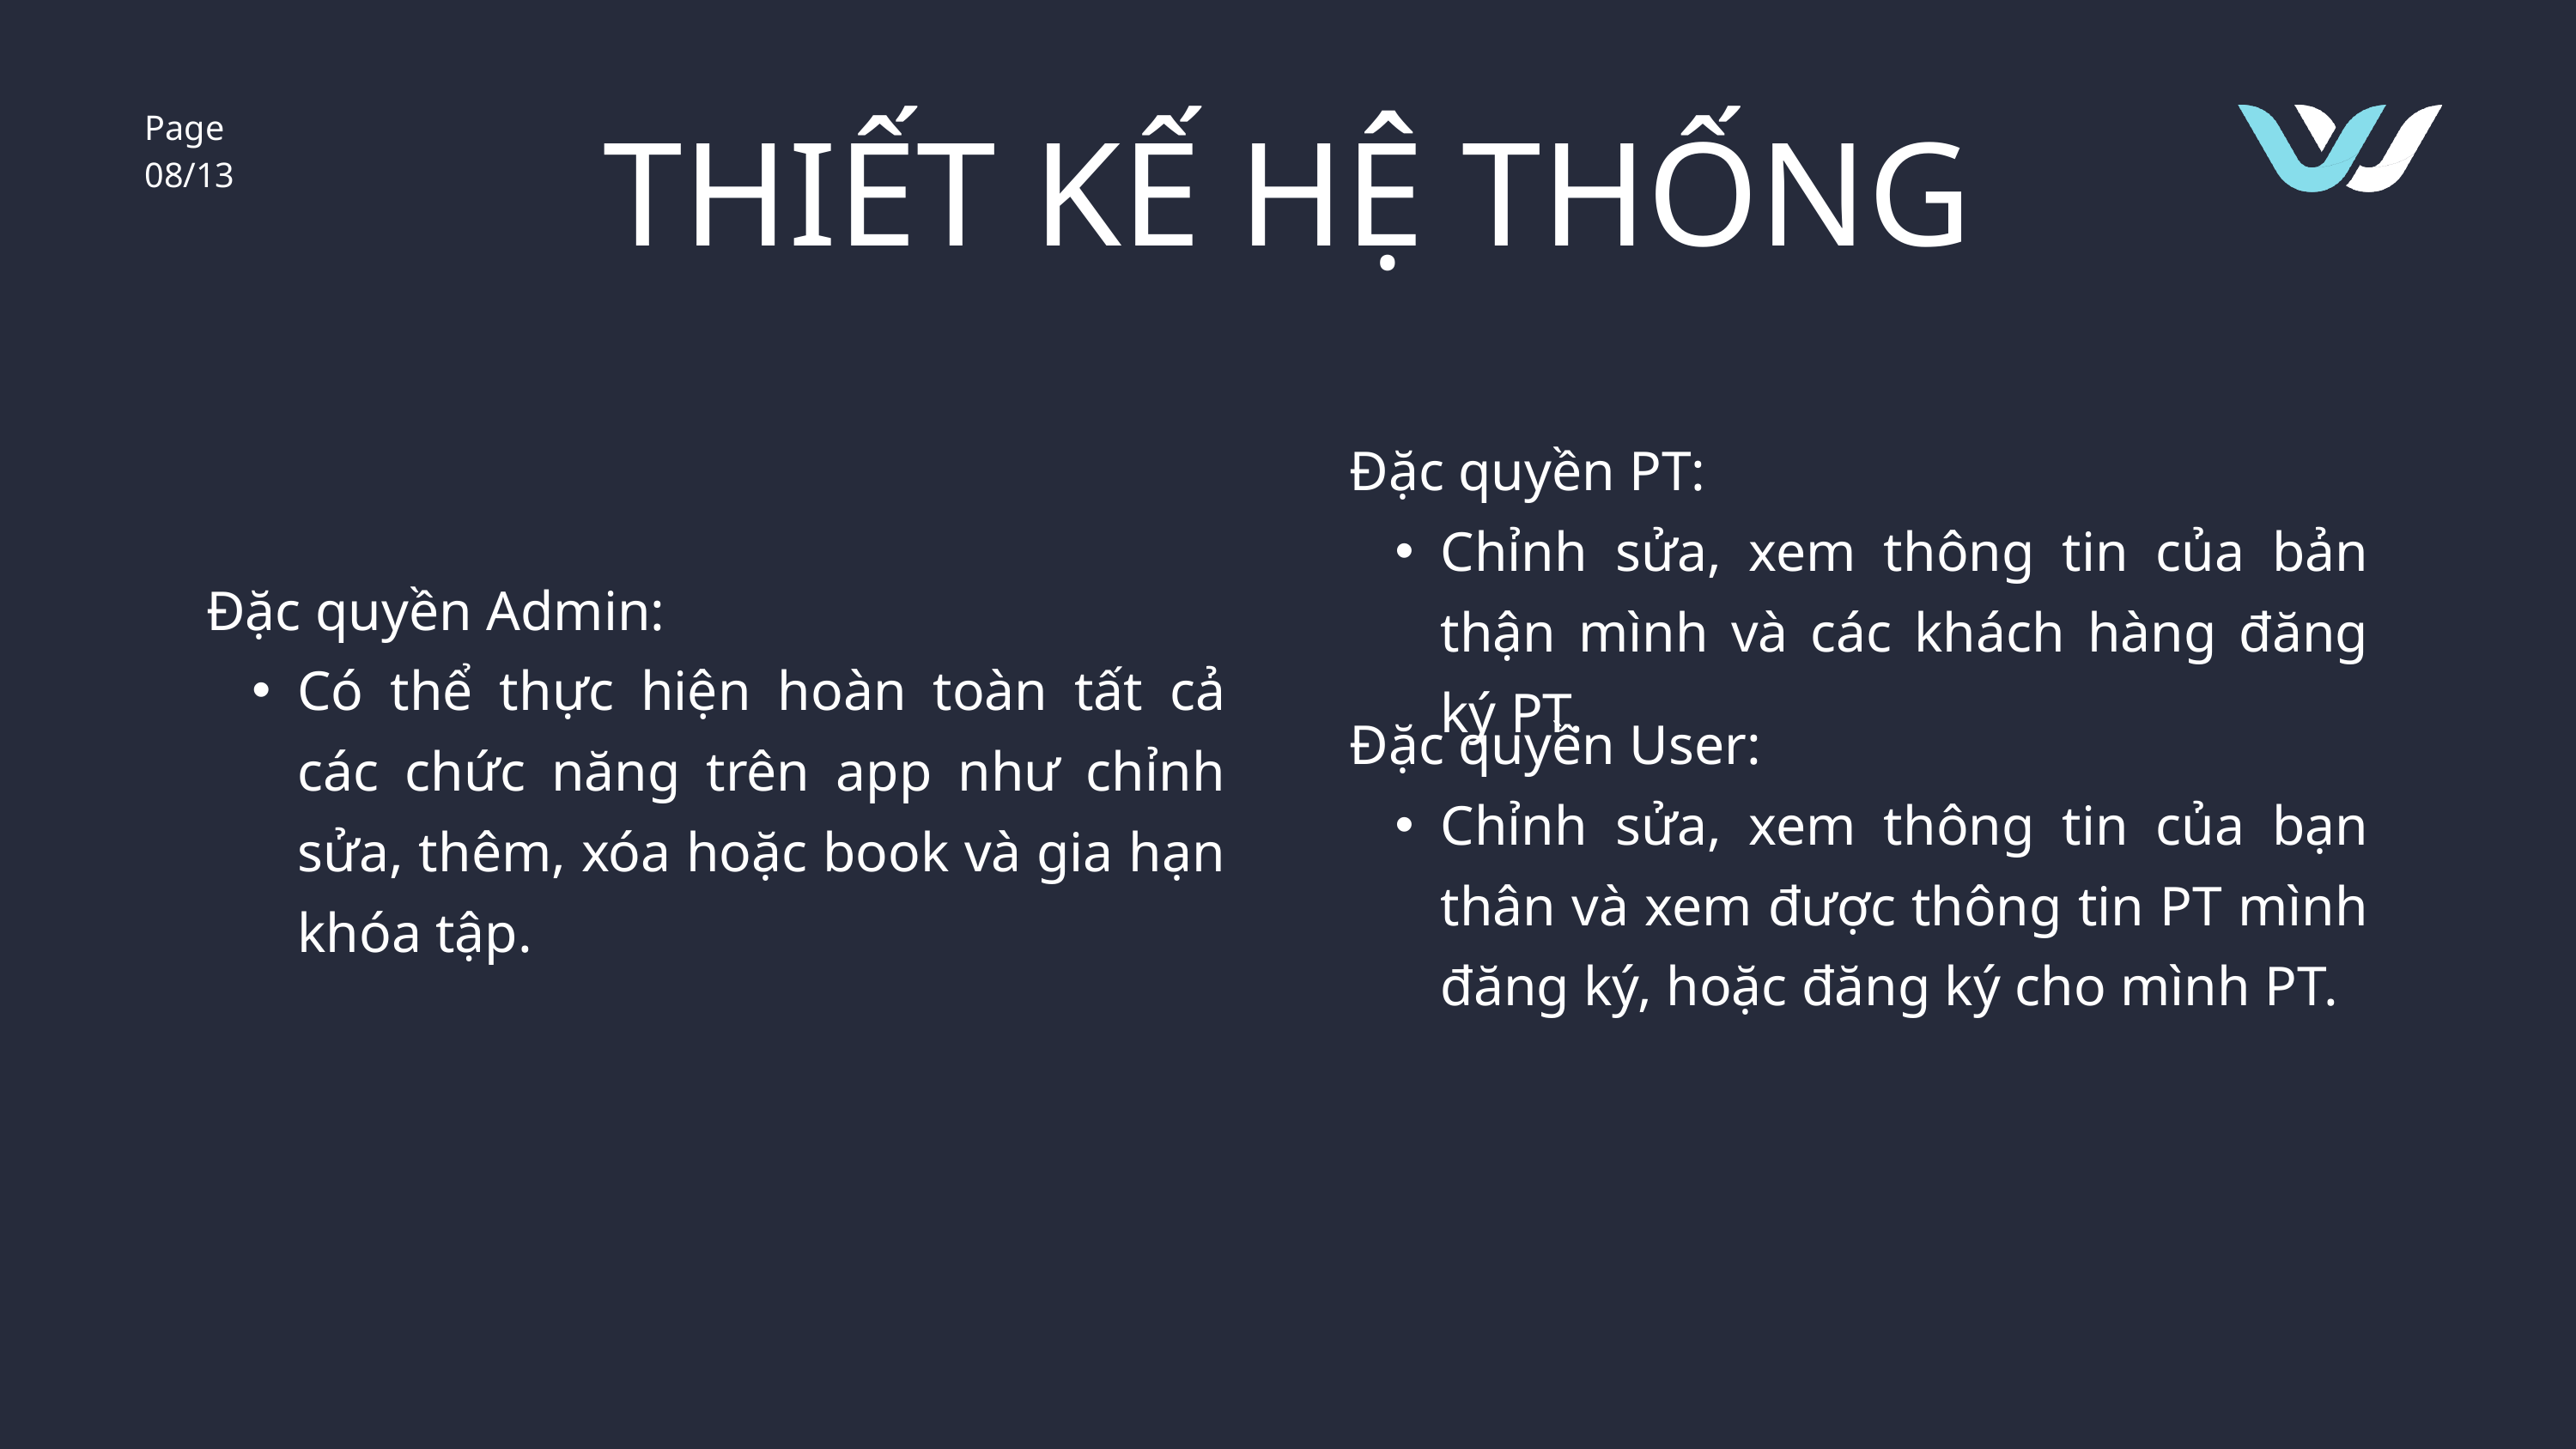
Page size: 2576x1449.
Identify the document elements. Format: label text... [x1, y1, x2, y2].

text_box THIẾT KẾ HỆ THỐNG [568, 110, 2008, 276]
text_box Page 08/13 [144, 99, 690, 195]
text_box Đặc quyền PT: Chỉnh sửa, xem thông tin của bản thận mình và các khách hàng đăng ký PT. [1349, 421, 2370, 694]
text_box [2238, 105, 2443, 192]
text_box Đặc quyền Admin: Có thể thực hiện hoàn toàn tất cả các chức năng trên app như chỉnh sửa, thêm, xóa hoặc book và gia hạn khóa tập. [206, 560, 1227, 963]
text_box Đặc quyền User: Chỉnh sửa, xem thông tin của bạn thân và xem được thông tin PT mình đăng ký, hoặc đăng ký cho mình PT. [1349, 694, 2370, 1017]
